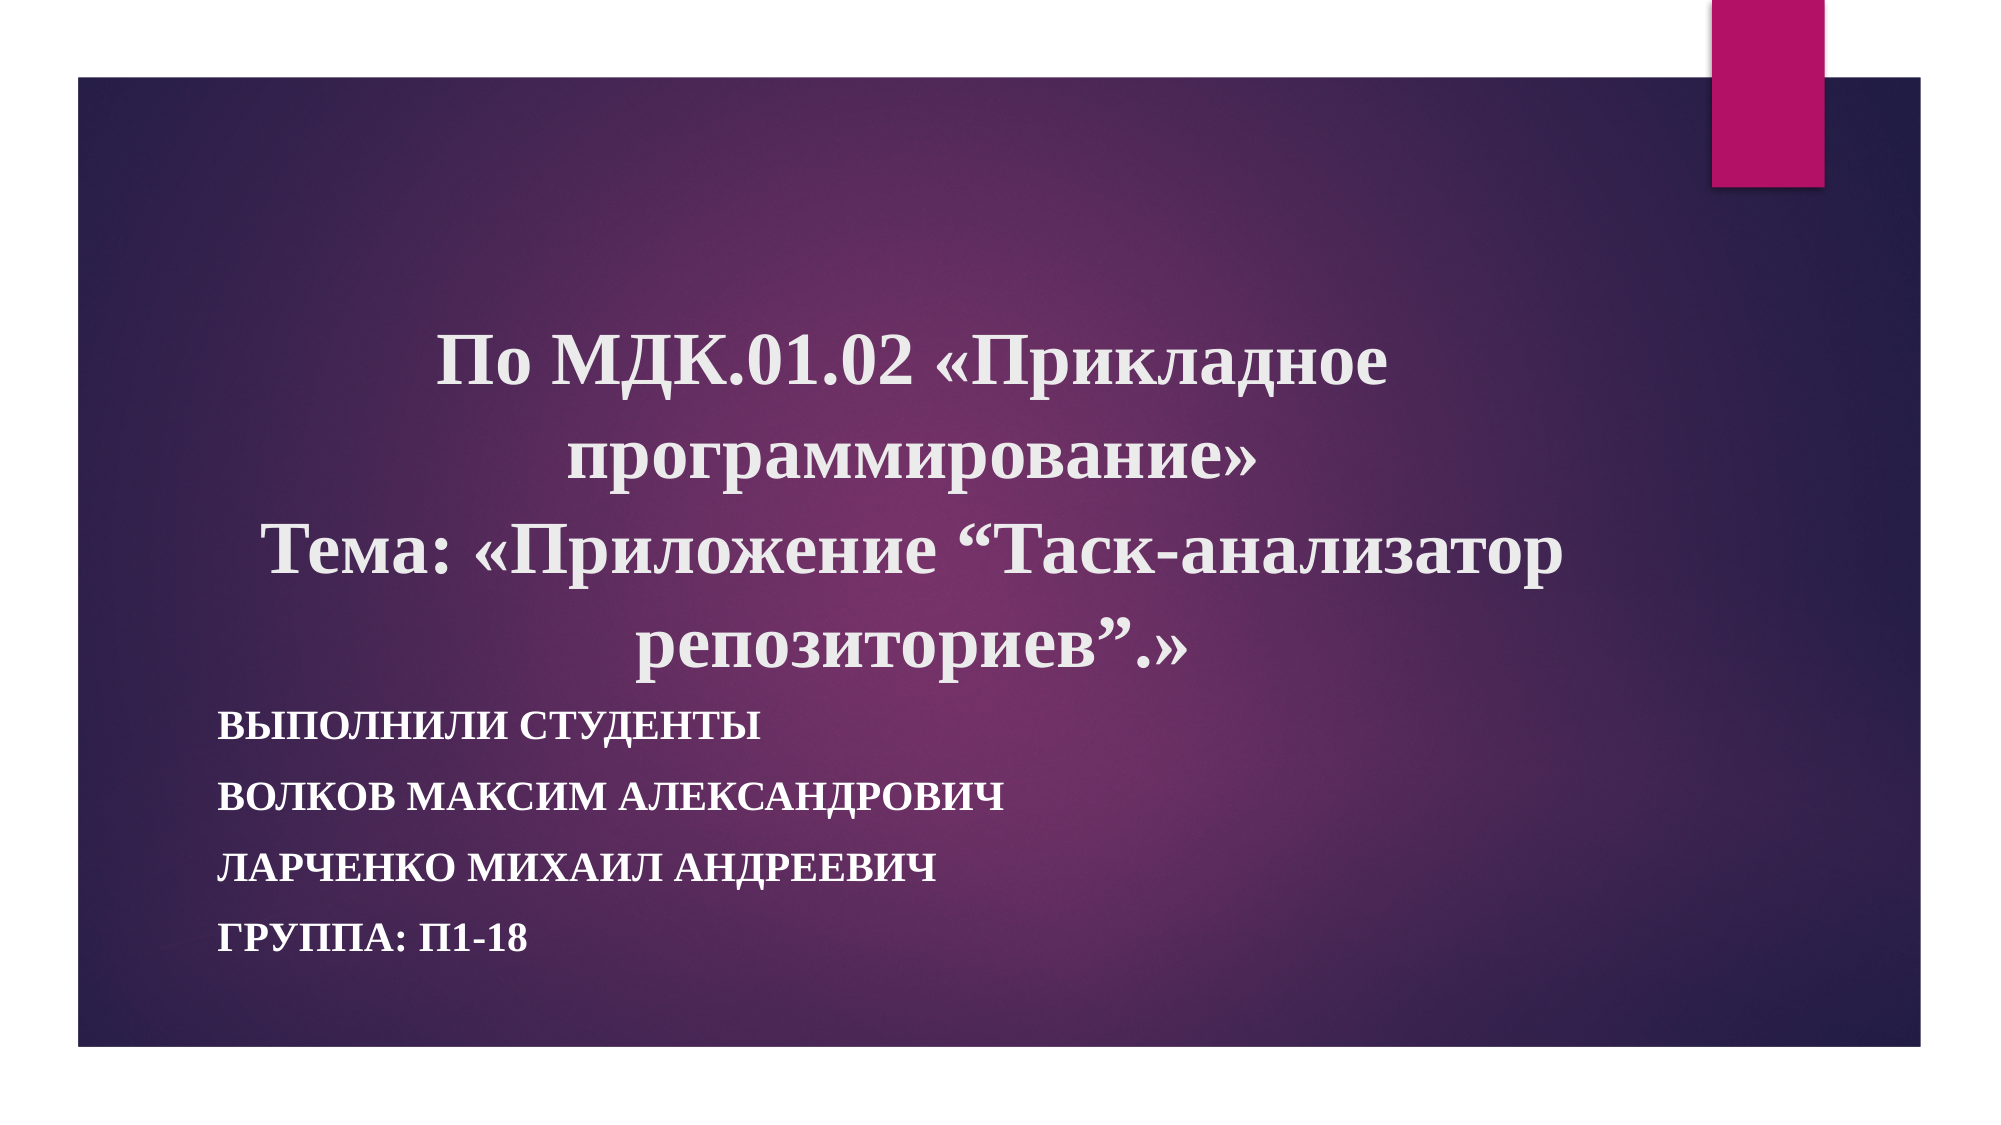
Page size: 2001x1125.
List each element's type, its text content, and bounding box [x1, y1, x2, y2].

text_box По МДК.01.02 «Прикладное программирование» Тема: «Приложение “Таск-анализатор репозиториев”.» [189, 196, 1638, 691]
text_box Выполнили студенты Волков Максим Александрович Ларченко Михаил Андреевич Группа: П1-18 [202, 690, 1762, 967]
picture [79, 78, 1920, 1046]
